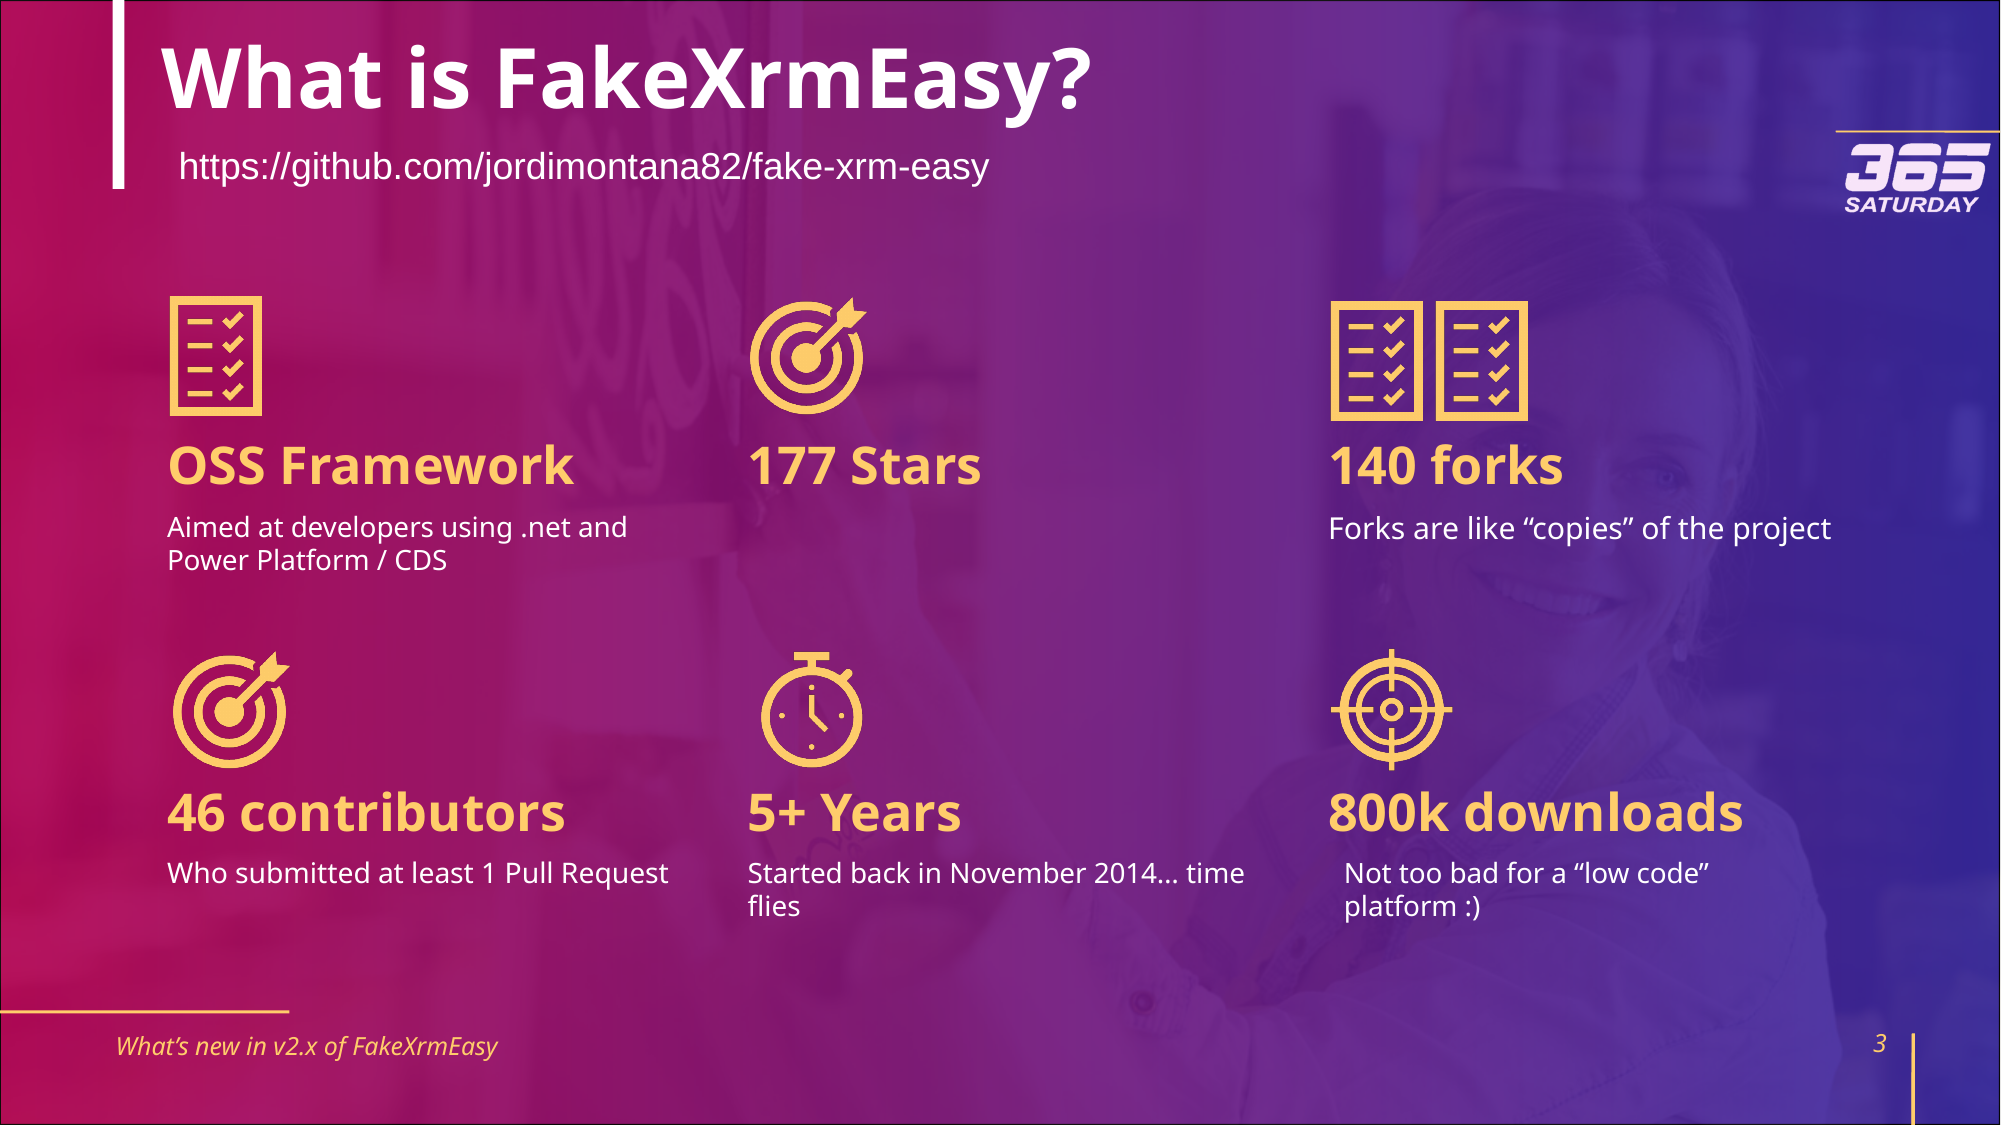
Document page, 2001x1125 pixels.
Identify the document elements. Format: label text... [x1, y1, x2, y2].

text_box Started back in November 2014… time flies [732, 848, 1267, 930]
picture [739, 637, 883, 781]
text_box 1 [1451, 1015, 1902, 1075]
text_box Who submitted at least 1 Pull Request [152, 848, 687, 930]
text_box What is FakeXrmEasy? [147, 20, 1315, 135]
text_box 140 forks [1313, 432, 1848, 501]
picture [1304, 289, 1553, 433]
picture [143, 284, 287, 428]
text_box 46 contributors [152, 778, 687, 848]
picture [737, 284, 880, 427]
text_box https://github.com/jordimontana82/fake-xrm-easy [163, 134, 1005, 192]
text_box OSS Framework [152, 432, 687, 501]
text_box 800k downloads [1313, 778, 1848, 861]
text_box Aimed at developers using .net and Power Platform / CDS [152, 501, 687, 584]
text_box Not too bad for a “low code” platform :) [1329, 848, 1864, 930]
picture [1319, 637, 1463, 781]
text_box 177 Stars [732, 432, 1267, 515]
text_box What’s new in v2.x of FakeXrmEasy [100, 1015, 635, 1075]
picture [160, 637, 303, 781]
text_box Forks are like “copies” of the project [1313, 501, 1848, 584]
picture [1838, 135, 1994, 216]
text_box 5+ Years [732, 778, 1267, 848]
